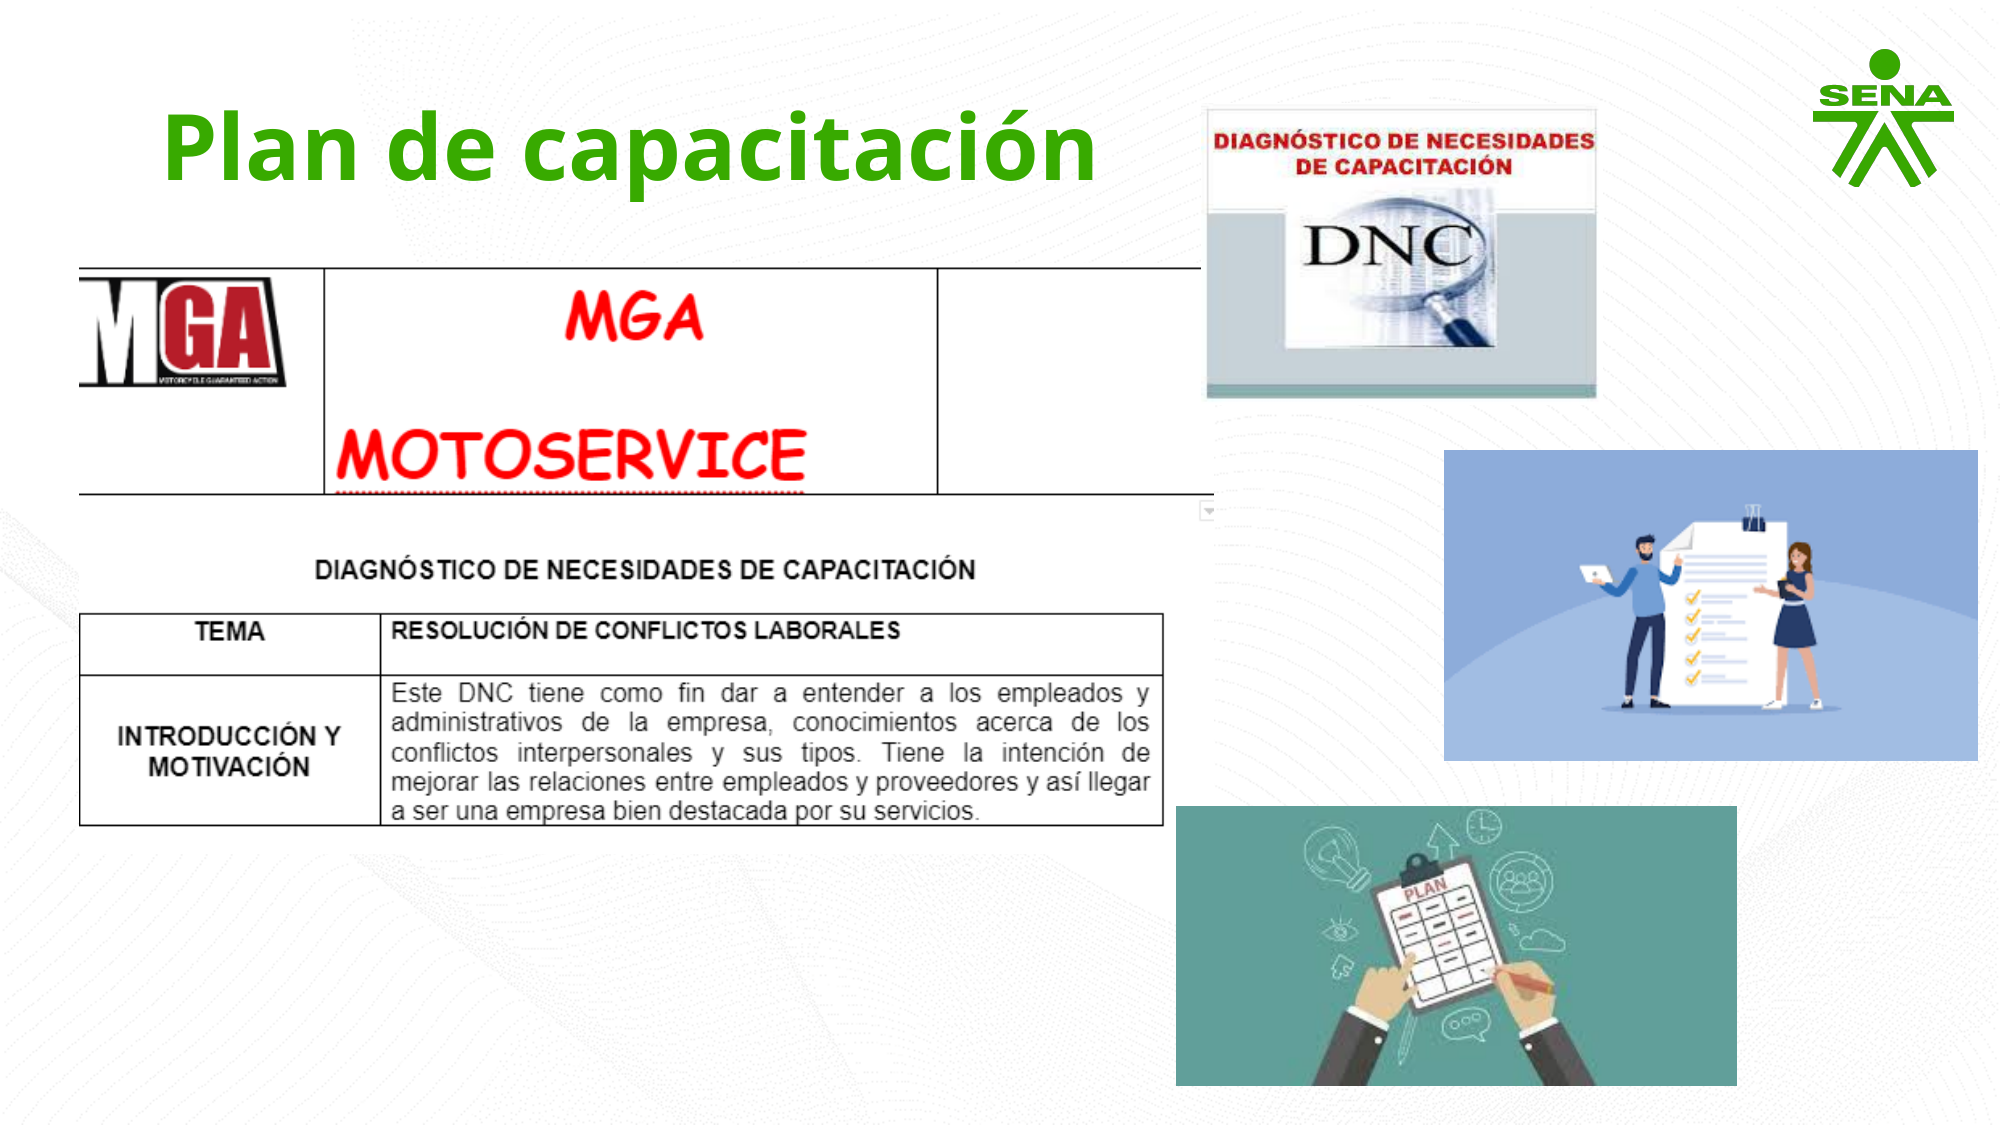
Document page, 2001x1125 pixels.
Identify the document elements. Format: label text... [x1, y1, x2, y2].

picture [0, 0, 2000, 1125]
text_box Plan de capacitación [145, 94, 1422, 205]
